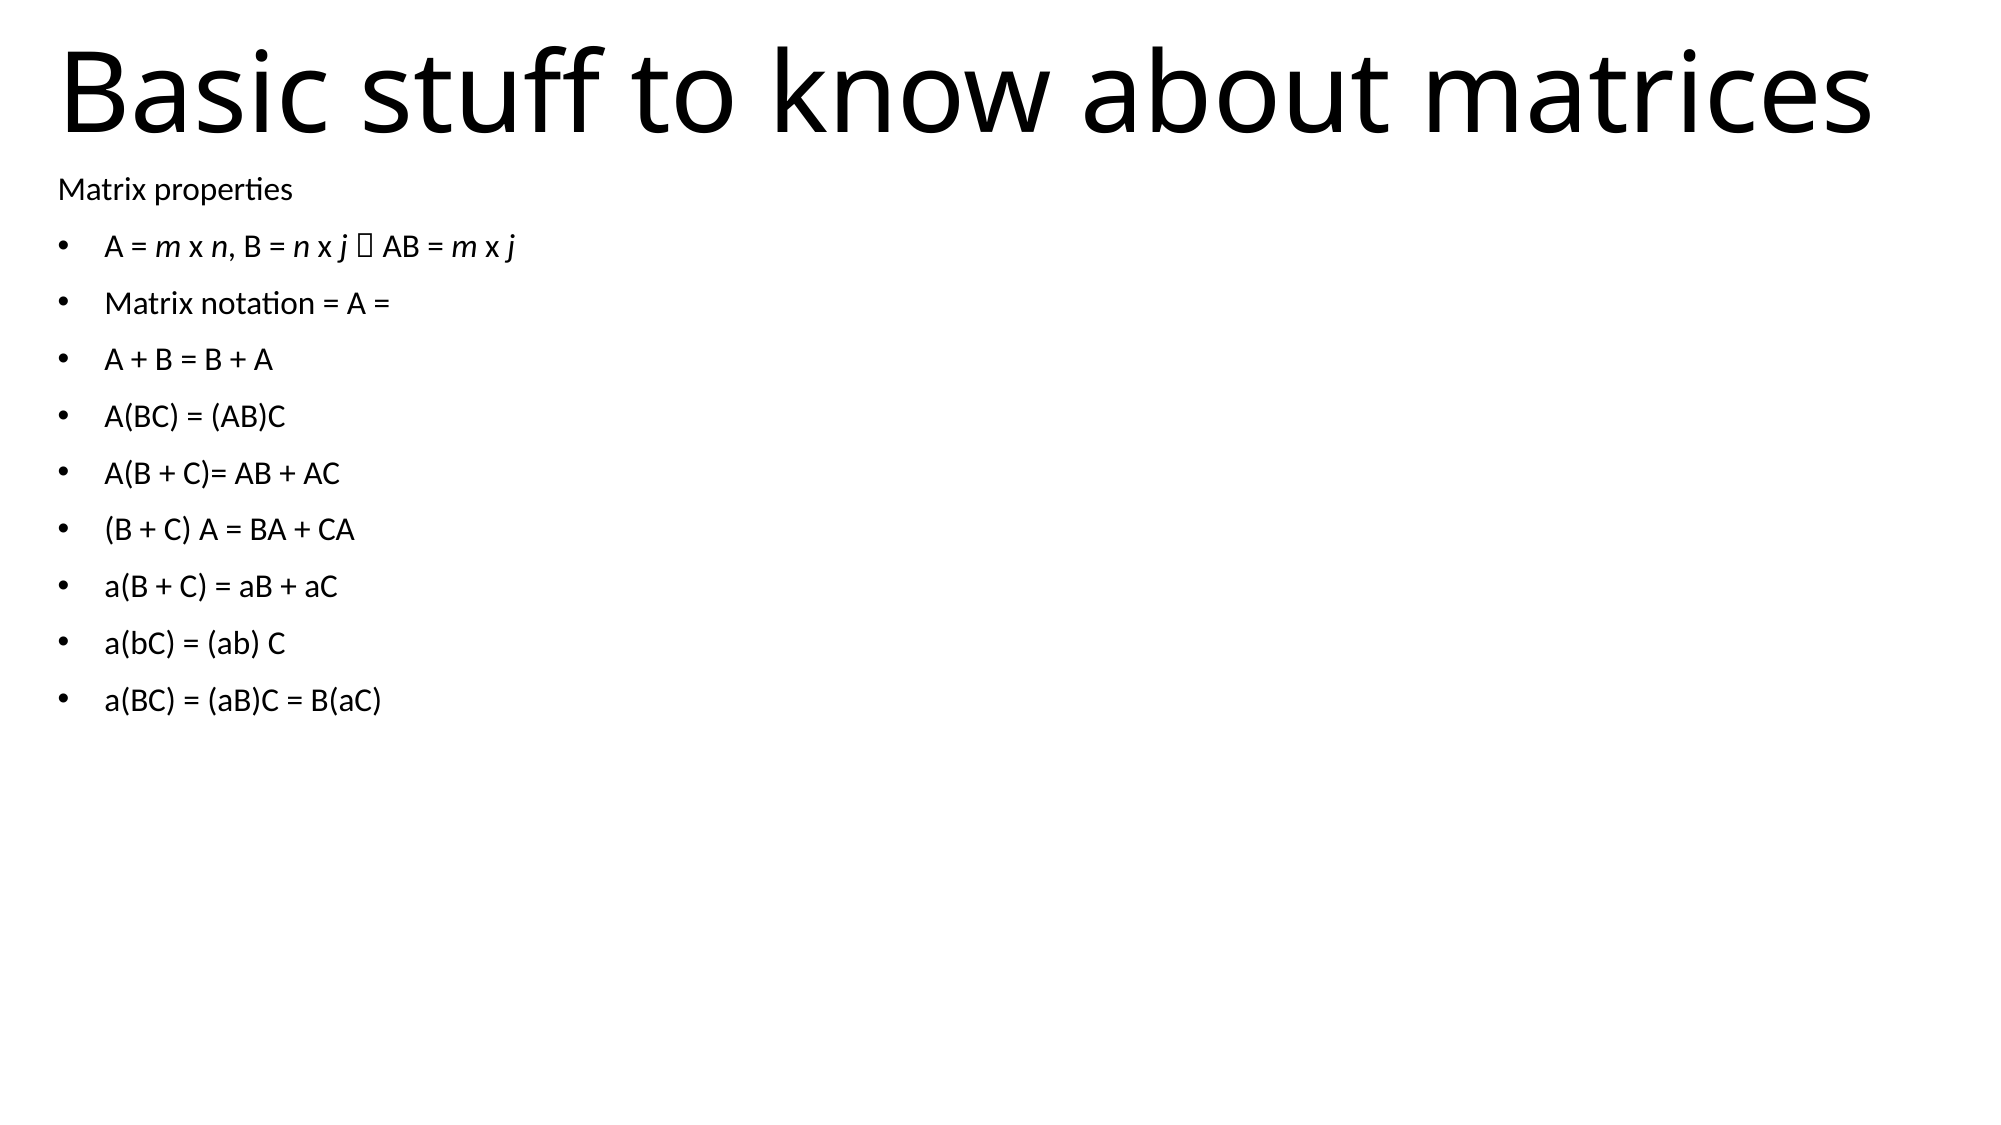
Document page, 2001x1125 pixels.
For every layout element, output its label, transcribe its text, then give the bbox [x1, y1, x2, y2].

title Basic stuff to know about matrices [42, 7, 1925, 165]
